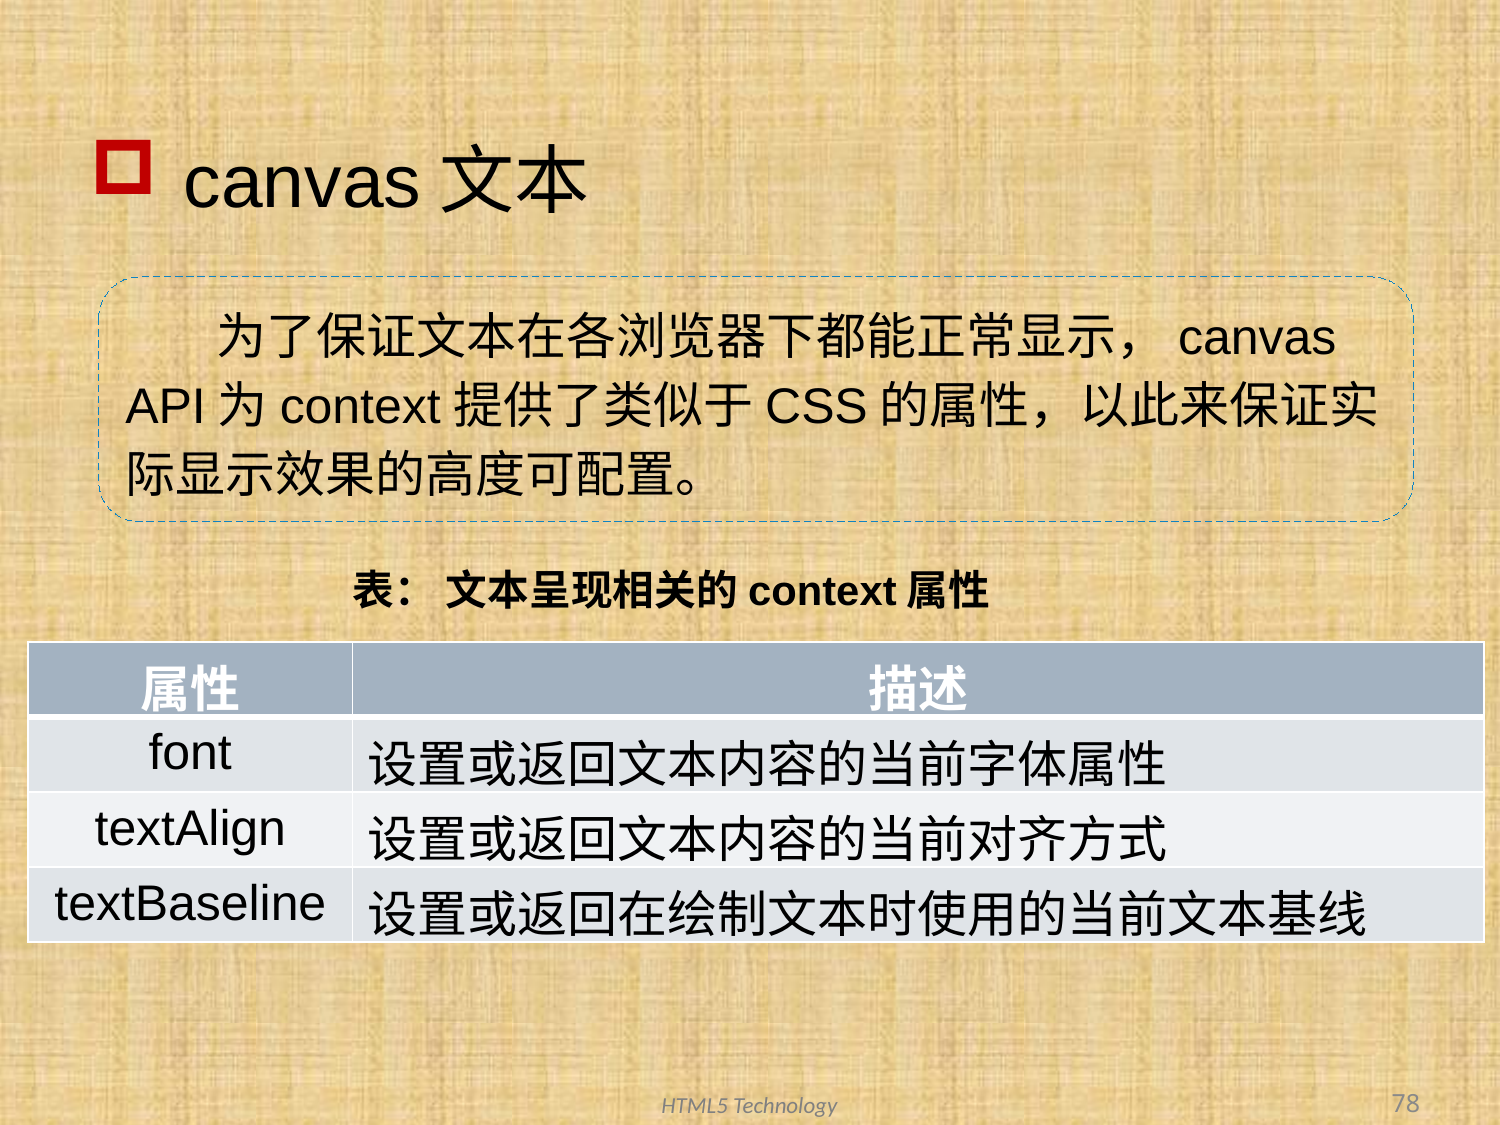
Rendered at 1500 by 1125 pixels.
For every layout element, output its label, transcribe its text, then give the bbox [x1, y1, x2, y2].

text_box 表： 文本呈现相关的context属性 [338, 556, 1006, 622]
table_cell 设置或返回文本内容的当前对齐方式 [353, 793, 1483, 866]
title canvas文本 [75, 124, 1478, 271]
table_cell textAlign [29, 793, 352, 866]
table_cell 设置或返回在绘制文本时使用的当前文本基线 [353, 868, 1483, 941]
table_cell 设置或返回文本内容的当前字体属性 [353, 720, 1483, 791]
table_header 属性 [29, 643, 352, 714]
text_box 为了保证文本在各浏览器下都能正常显示，canvas API为context提供了类似于CSS的属性，以此来保证实际显示效果的高度可配置。 [98, 276, 1414, 522]
table_cell textBaseline [29, 868, 352, 941]
table_header 描述 [353, 643, 1483, 714]
slide_number 78 [1097, 1082, 1436, 1125]
picture [0, 0, 1500, 1125]
table_cell font [29, 720, 352, 791]
footer HTML5 Technology [482, 1083, 1017, 1125]
